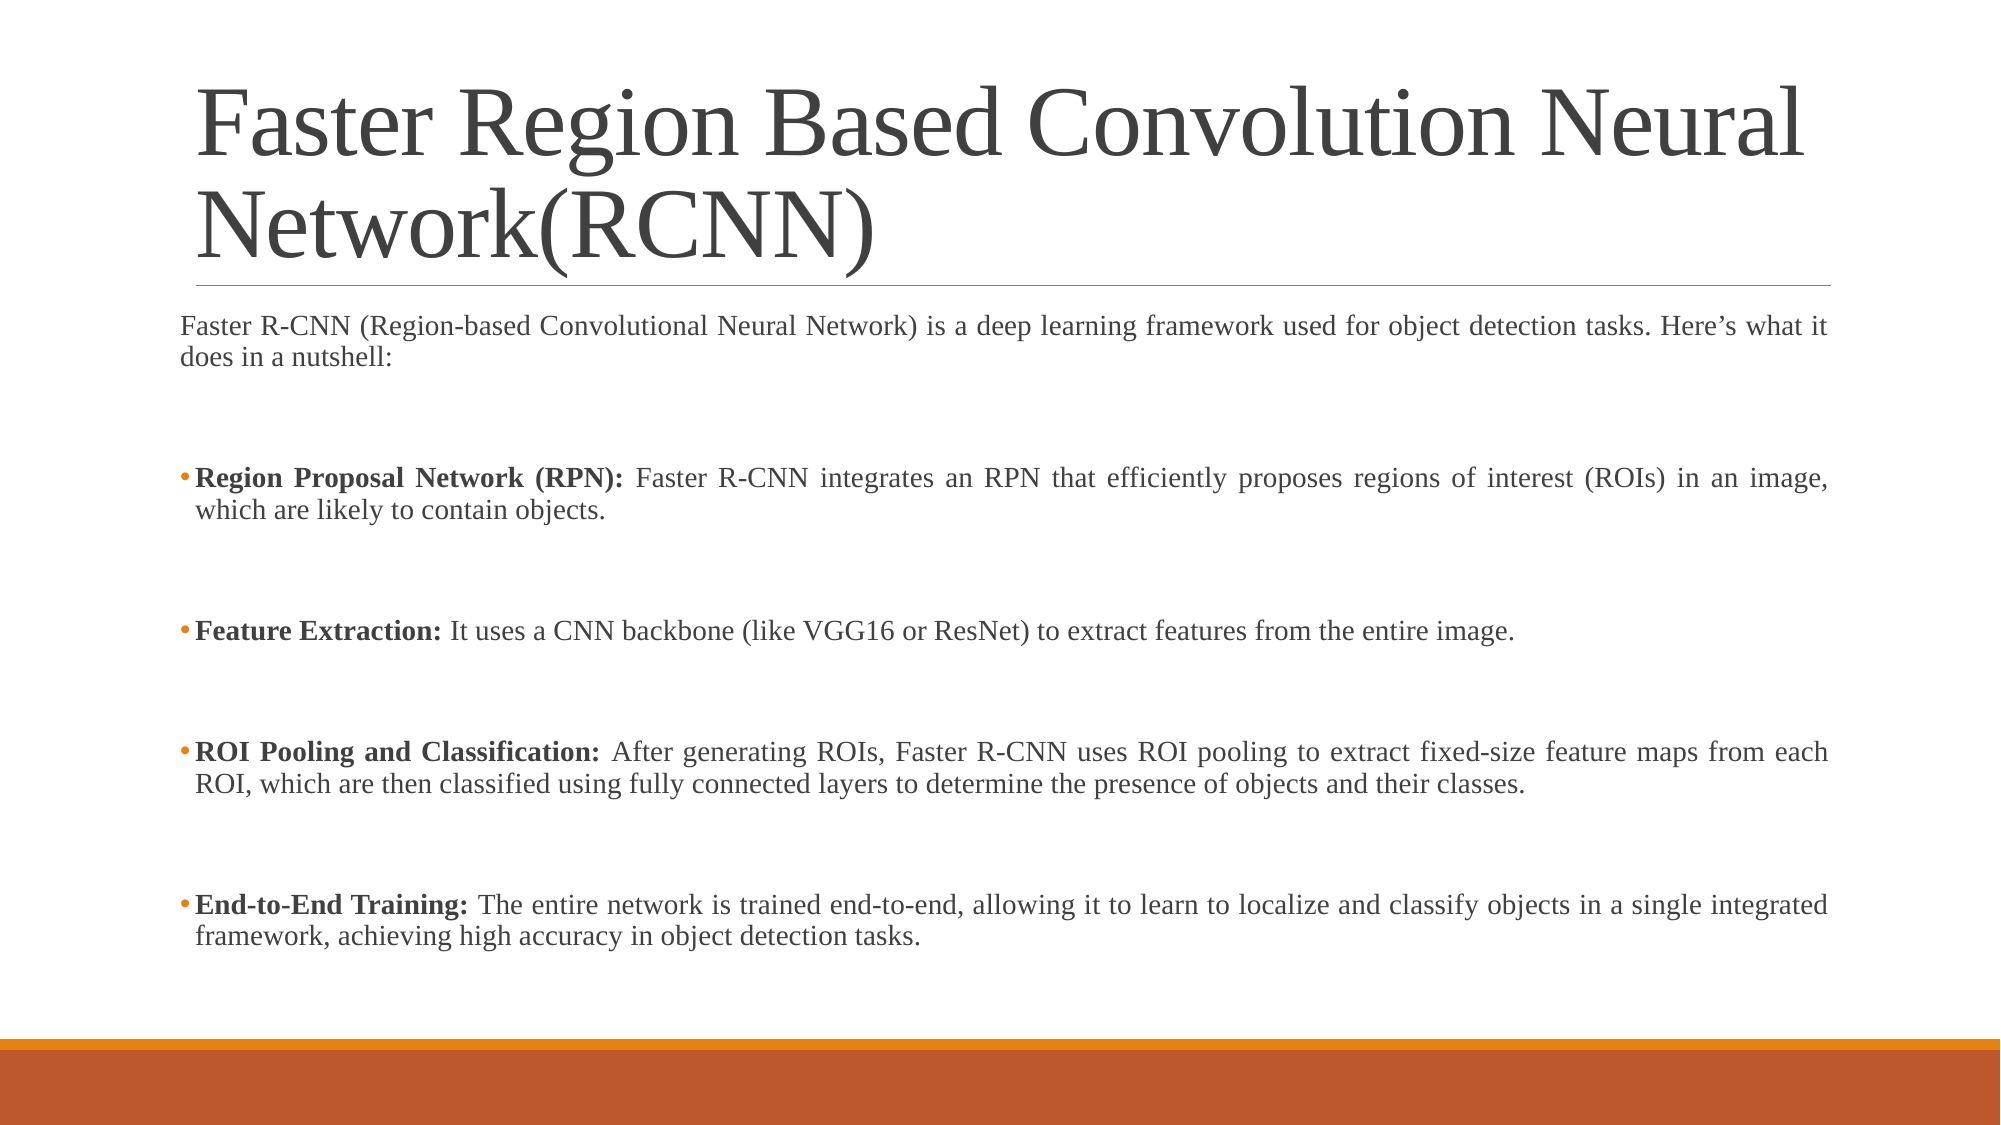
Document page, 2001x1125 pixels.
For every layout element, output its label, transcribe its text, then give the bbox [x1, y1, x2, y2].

title Faster Region Based Convolution Neural Network(RCNN) [180, 47, 1830, 285]
list Faster R-CNN (Region-based Convolutional Neural Network) is a deep learning framework used for object detection tasks. Here’s what it does in a nutshell: Region Proposal Network (RPN): Faster R-CNN integrates an RPN that efficiently proposes regions of interest (ROIs) in an image, which are likely to contain objects. Feature Extraction: It uses a CNN backbone (like VGG16 or ResNet) to extract features from the entire image. ROI Pooling and Classification: After generating ROIs, Faster R-CNN uses ROI pooling to extract fixed-size feature maps from each ROI, which are then classified using fully connected layers to determine the presence of objects and their classes. End-to-End Training: The entire network is trained end-to-end, allowing it to learn to localize and classify objects in a single integrated framework, achieving high accuracy in object detection tasks. [180, 302, 1830, 963]
